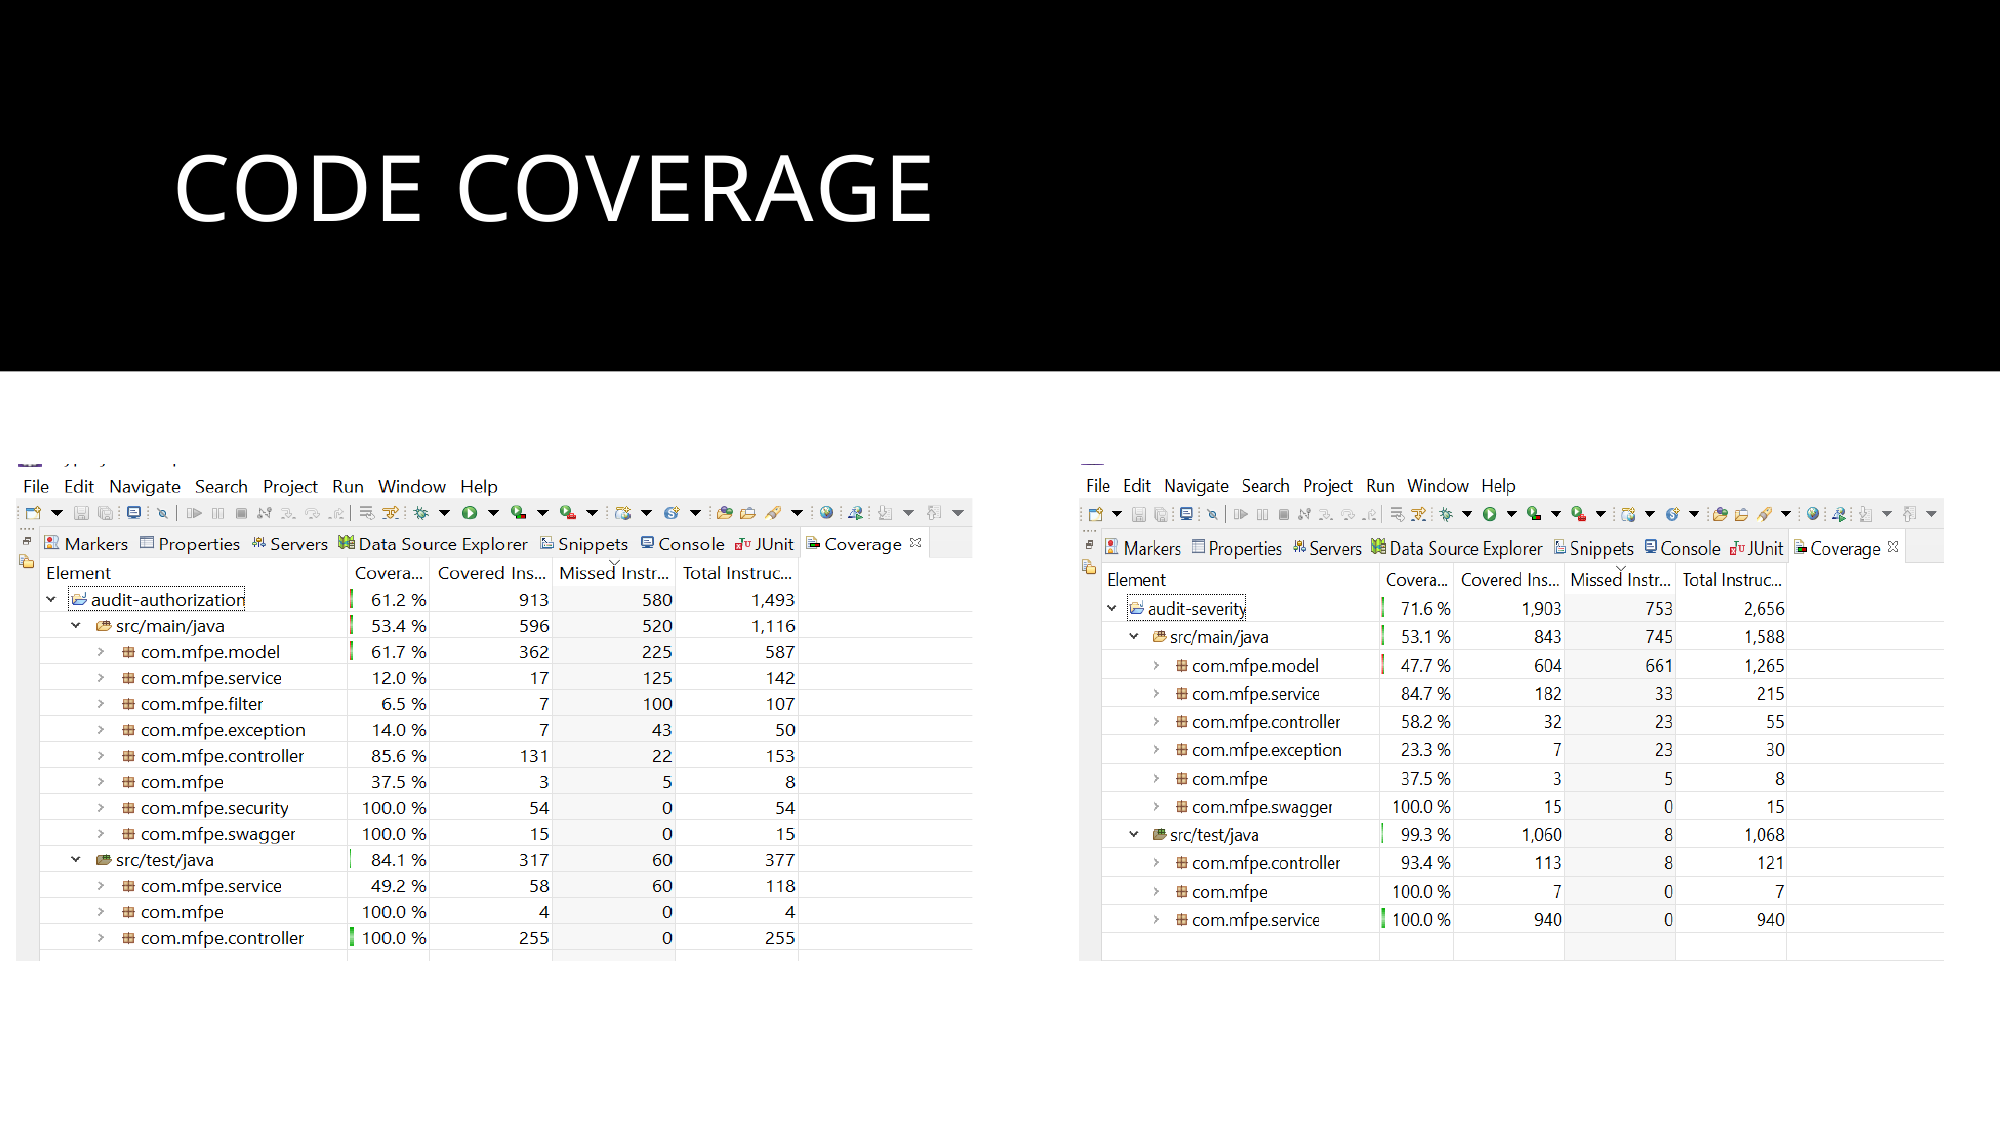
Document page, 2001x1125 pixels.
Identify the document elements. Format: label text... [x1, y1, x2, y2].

picture [1079, 464, 1944, 961]
title Code Coverage [157, 52, 1842, 332]
picture [0, 464, 973, 961]
